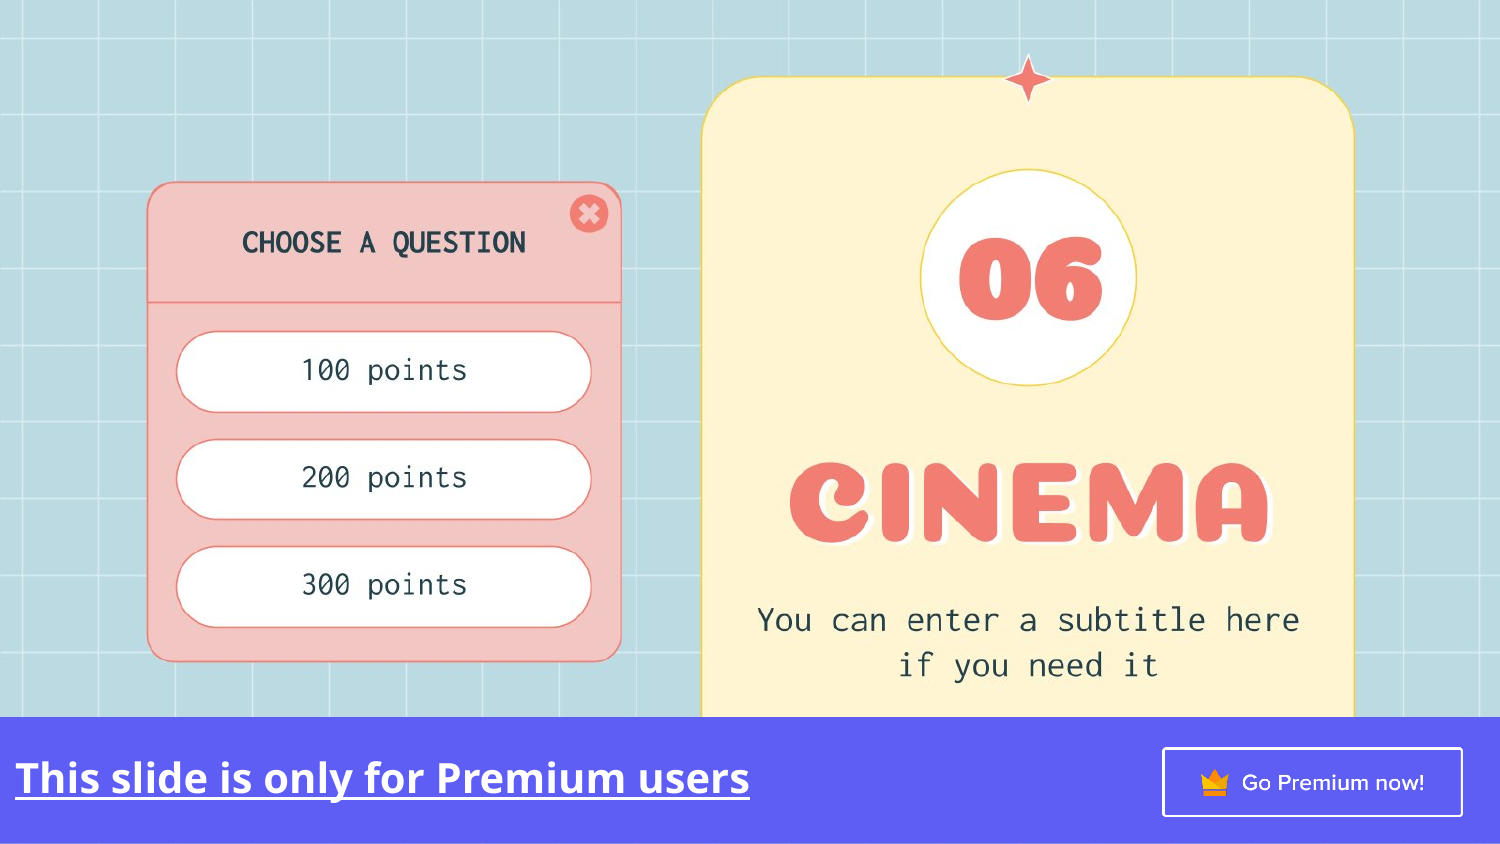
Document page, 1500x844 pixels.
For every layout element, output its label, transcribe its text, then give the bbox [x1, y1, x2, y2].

picture [1162, 747, 1463, 817]
picture [0, 0, 1500, 717]
text_box This slide is only for Premium users [0, 717, 1500, 844]
